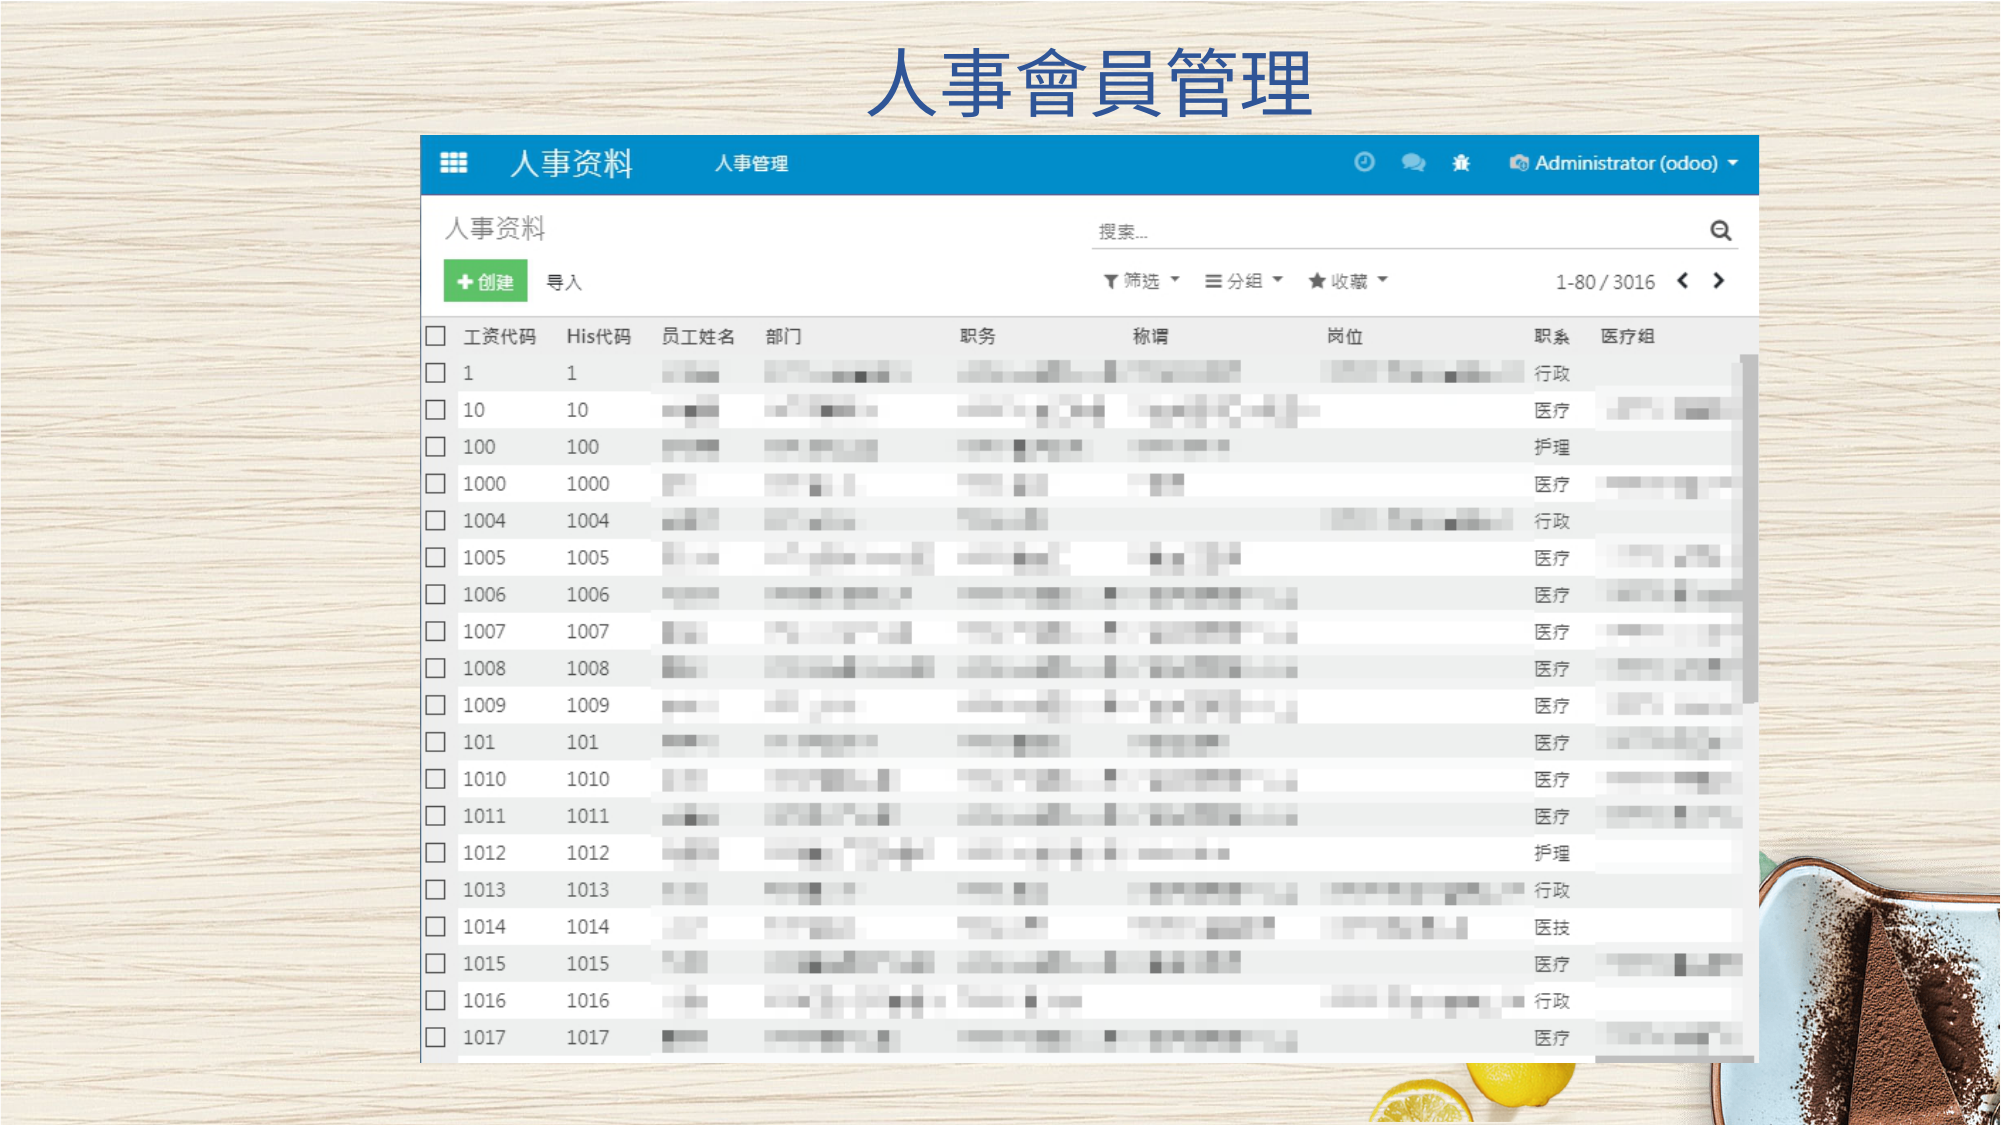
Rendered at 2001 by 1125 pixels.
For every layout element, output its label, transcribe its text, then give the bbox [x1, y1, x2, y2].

text_box 人事會員管理 [849, 29, 1330, 134]
picture [3, 2, 2001, 1125]
